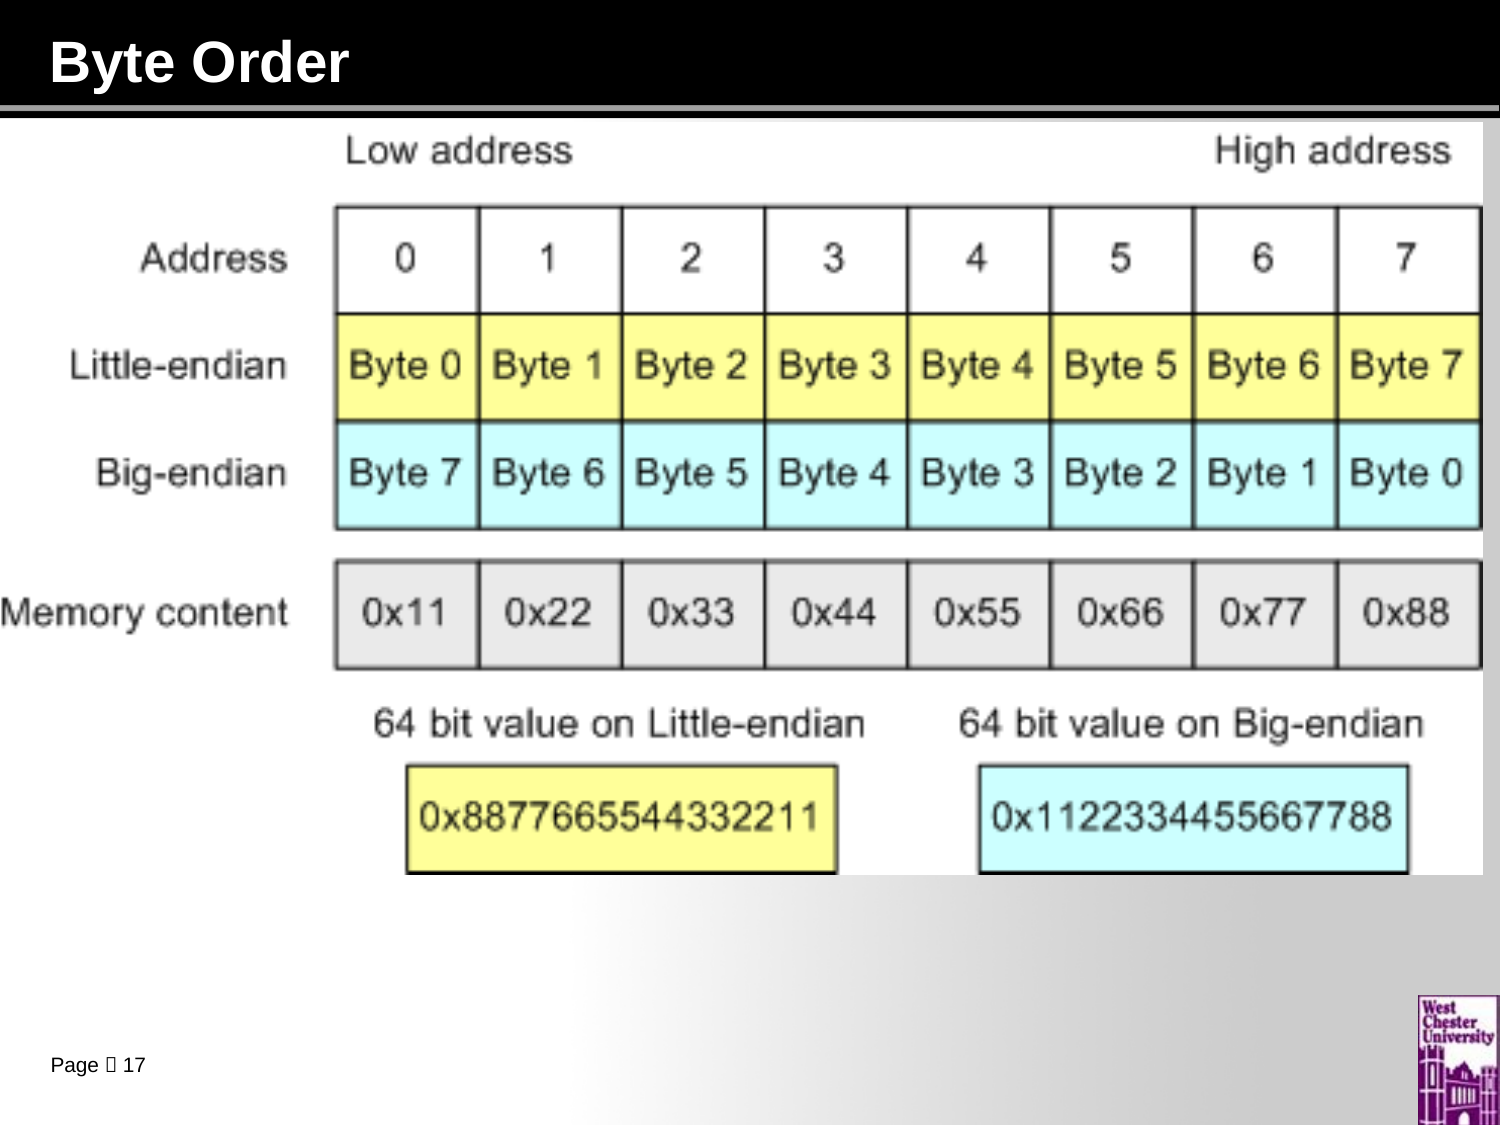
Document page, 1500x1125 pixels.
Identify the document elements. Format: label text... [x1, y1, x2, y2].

title Byte Order [49, 16, 1447, 121]
picture [0, 0, 1500, 1125]
